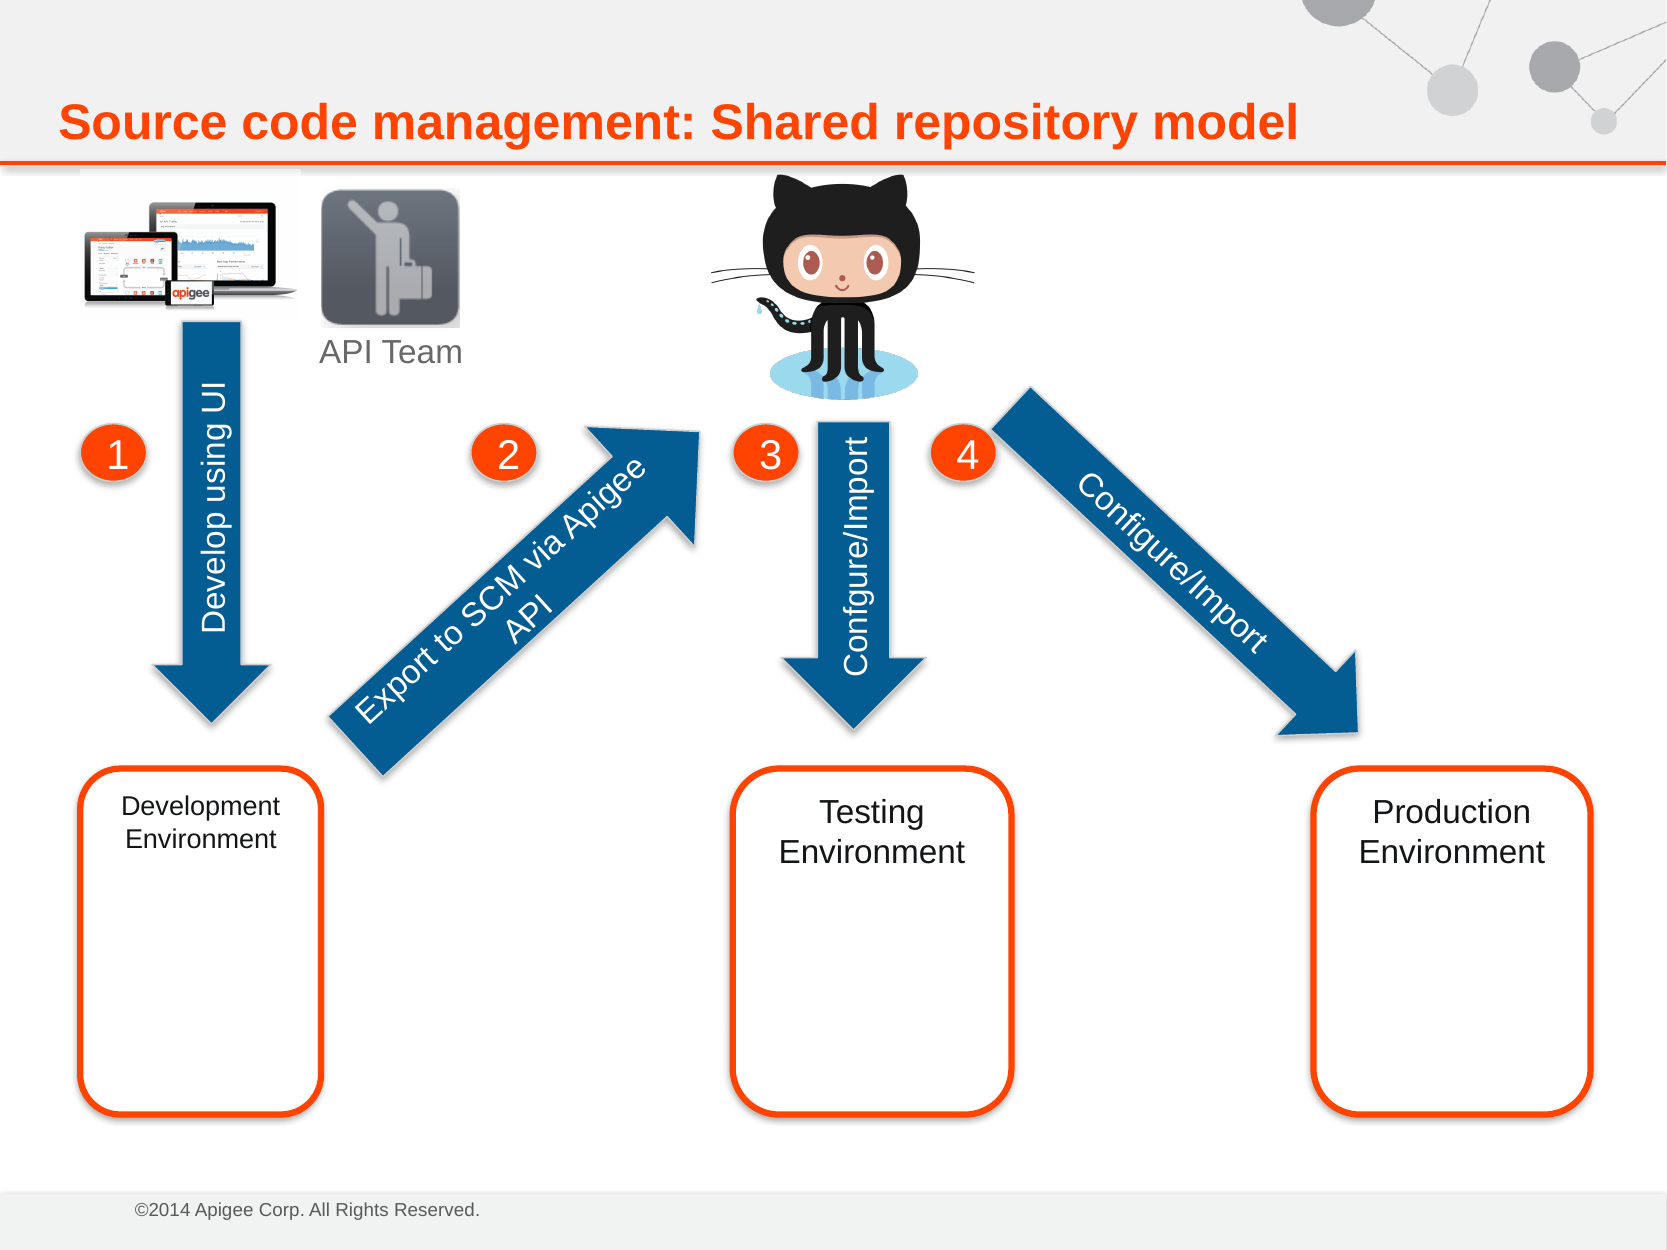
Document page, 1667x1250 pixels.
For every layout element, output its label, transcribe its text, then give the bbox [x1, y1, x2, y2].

title Source code management: Shared repository model [41, 81, 1432, 148]
text_box 4 [929, 422, 998, 483]
picture [702, 169, 985, 405]
picture [0, 0, 1667, 162]
text_box Confgure/Import [780, 420, 927, 731]
picture [79, 168, 301, 322]
text_box 2 [469, 422, 538, 483]
text_box Develop using UI [151, 330, 272, 725]
text_box API Team [273, 321, 504, 379]
text_box Testing Environment [731, 767, 1013, 1116]
text_box 3 [731, 422, 800, 483]
text_box 1 [79, 422, 148, 483]
text_box Configure/Import [989, 385, 1360, 737]
text_box Development Environment [79, 767, 322, 1116]
text_box Production Environment [1312, 767, 1592, 1116]
picture [320, 188, 461, 328]
text_box Export to SCM via Apigee API [327, 425, 701, 778]
